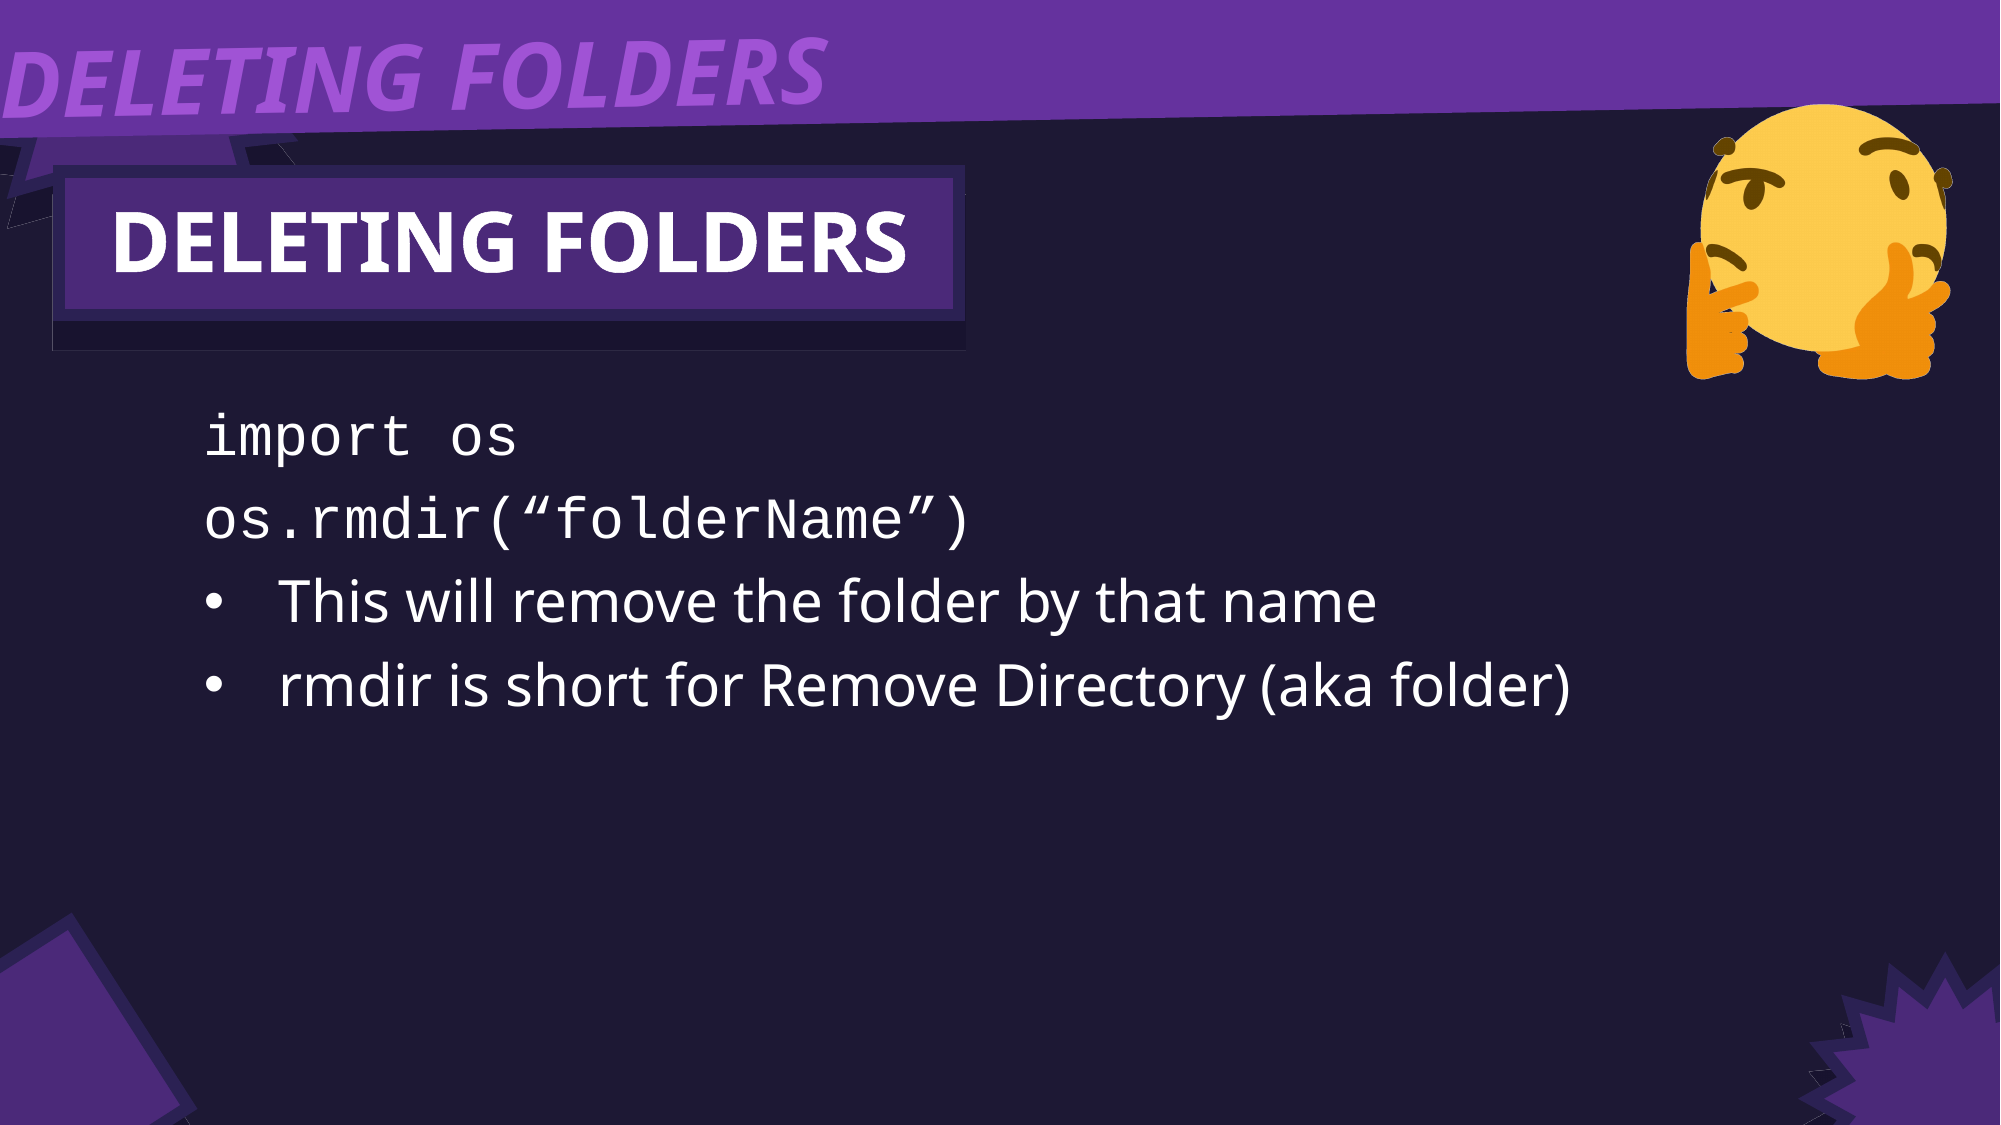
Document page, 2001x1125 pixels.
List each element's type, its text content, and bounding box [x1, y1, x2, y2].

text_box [0, 0, 2000, 126]
text_box [1807, 961, 2000, 1125]
text_box [0, 134, 290, 193]
text_box [0, 919, 192, 1125]
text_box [58, 170, 960, 399]
subtitle import os os.rmdir(“folderName”) This will remove the folder by that name rmdir is short for Remove Directory (aka folder) [189, 397, 1732, 1078]
picture [1673, 92, 1975, 394]
